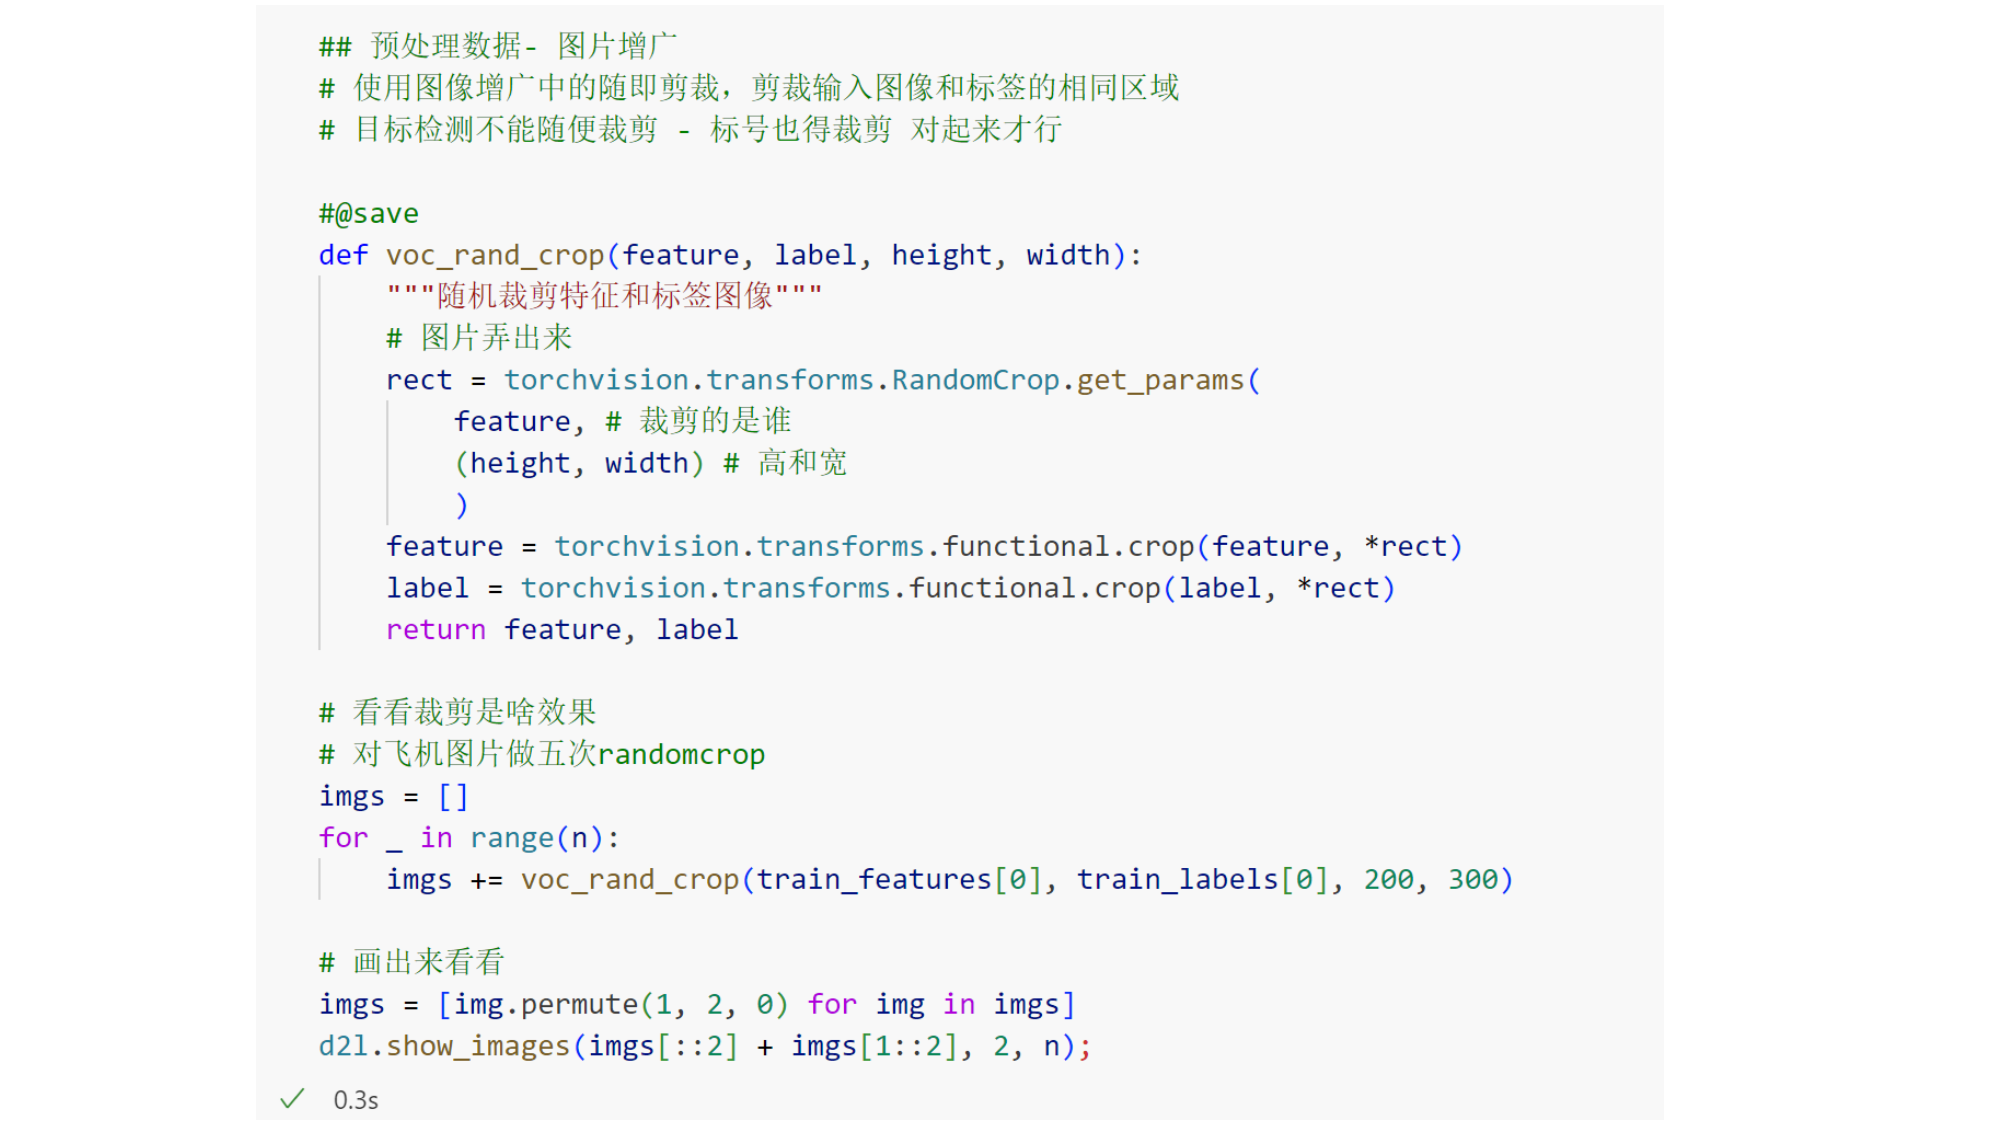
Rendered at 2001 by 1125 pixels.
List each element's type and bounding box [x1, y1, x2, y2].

picture [256, 5, 1664, 1120]
